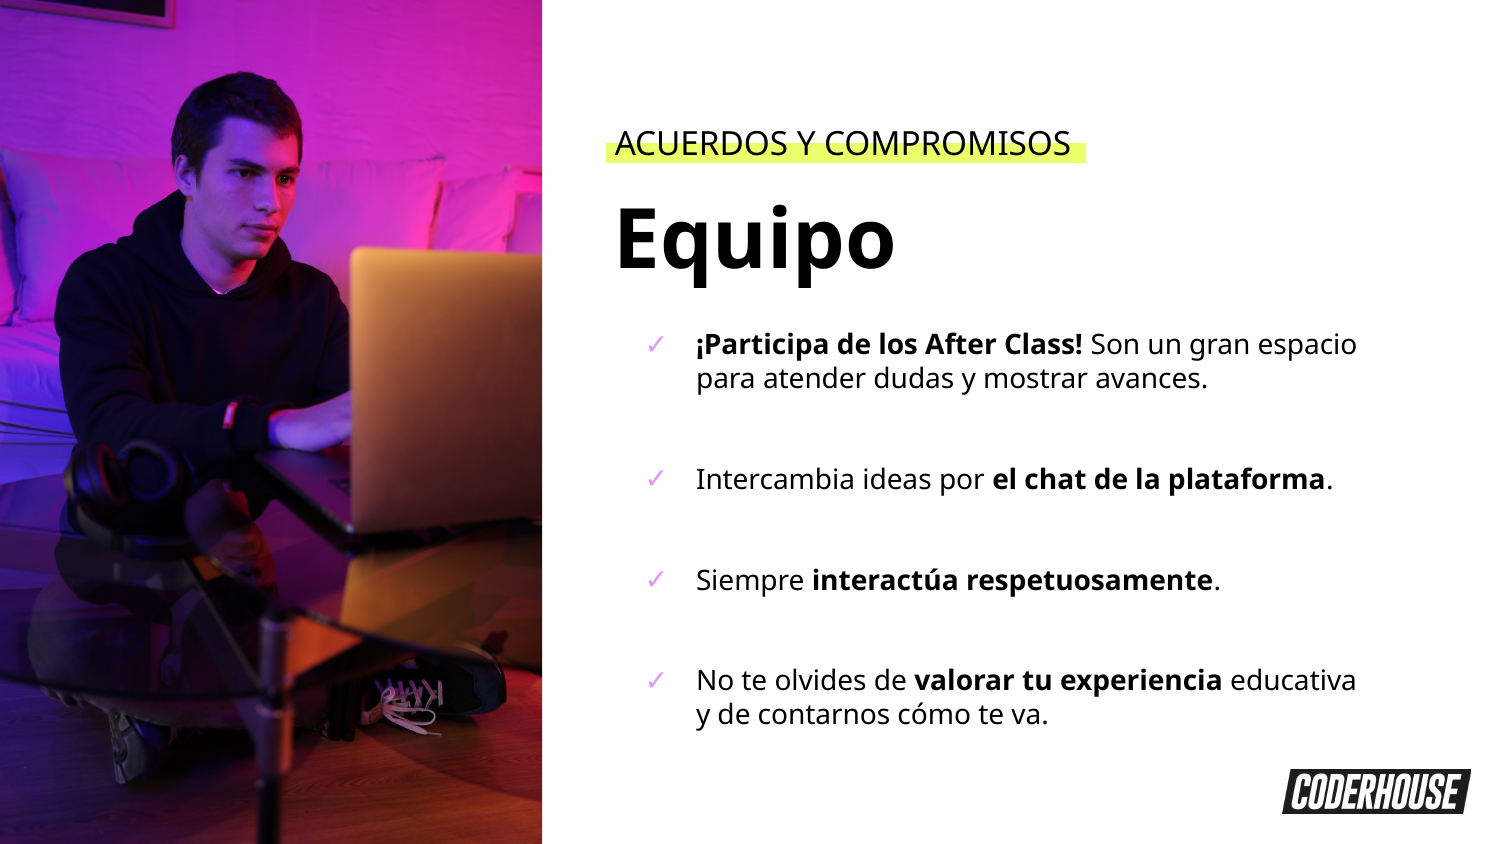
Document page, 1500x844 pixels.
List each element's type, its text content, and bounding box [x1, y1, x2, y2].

text_box ACUERDOS Y COMPROMISOS [599, 107, 1376, 178]
picture [0, 0, 543, 844]
picture [1281, 769, 1471, 814]
text_box ¡Participa de los After Class! Son un gran espacio para atender dudas y mostrar avances. Intercambia ideas por el chat de la plataforma. Siempre interactúa respetuosamente. No te olvides de valorar tu experiencia educativa y de contarnos cómo te va. [606, 311, 1390, 746]
text_box Equipo [598, 181, 1417, 302]
